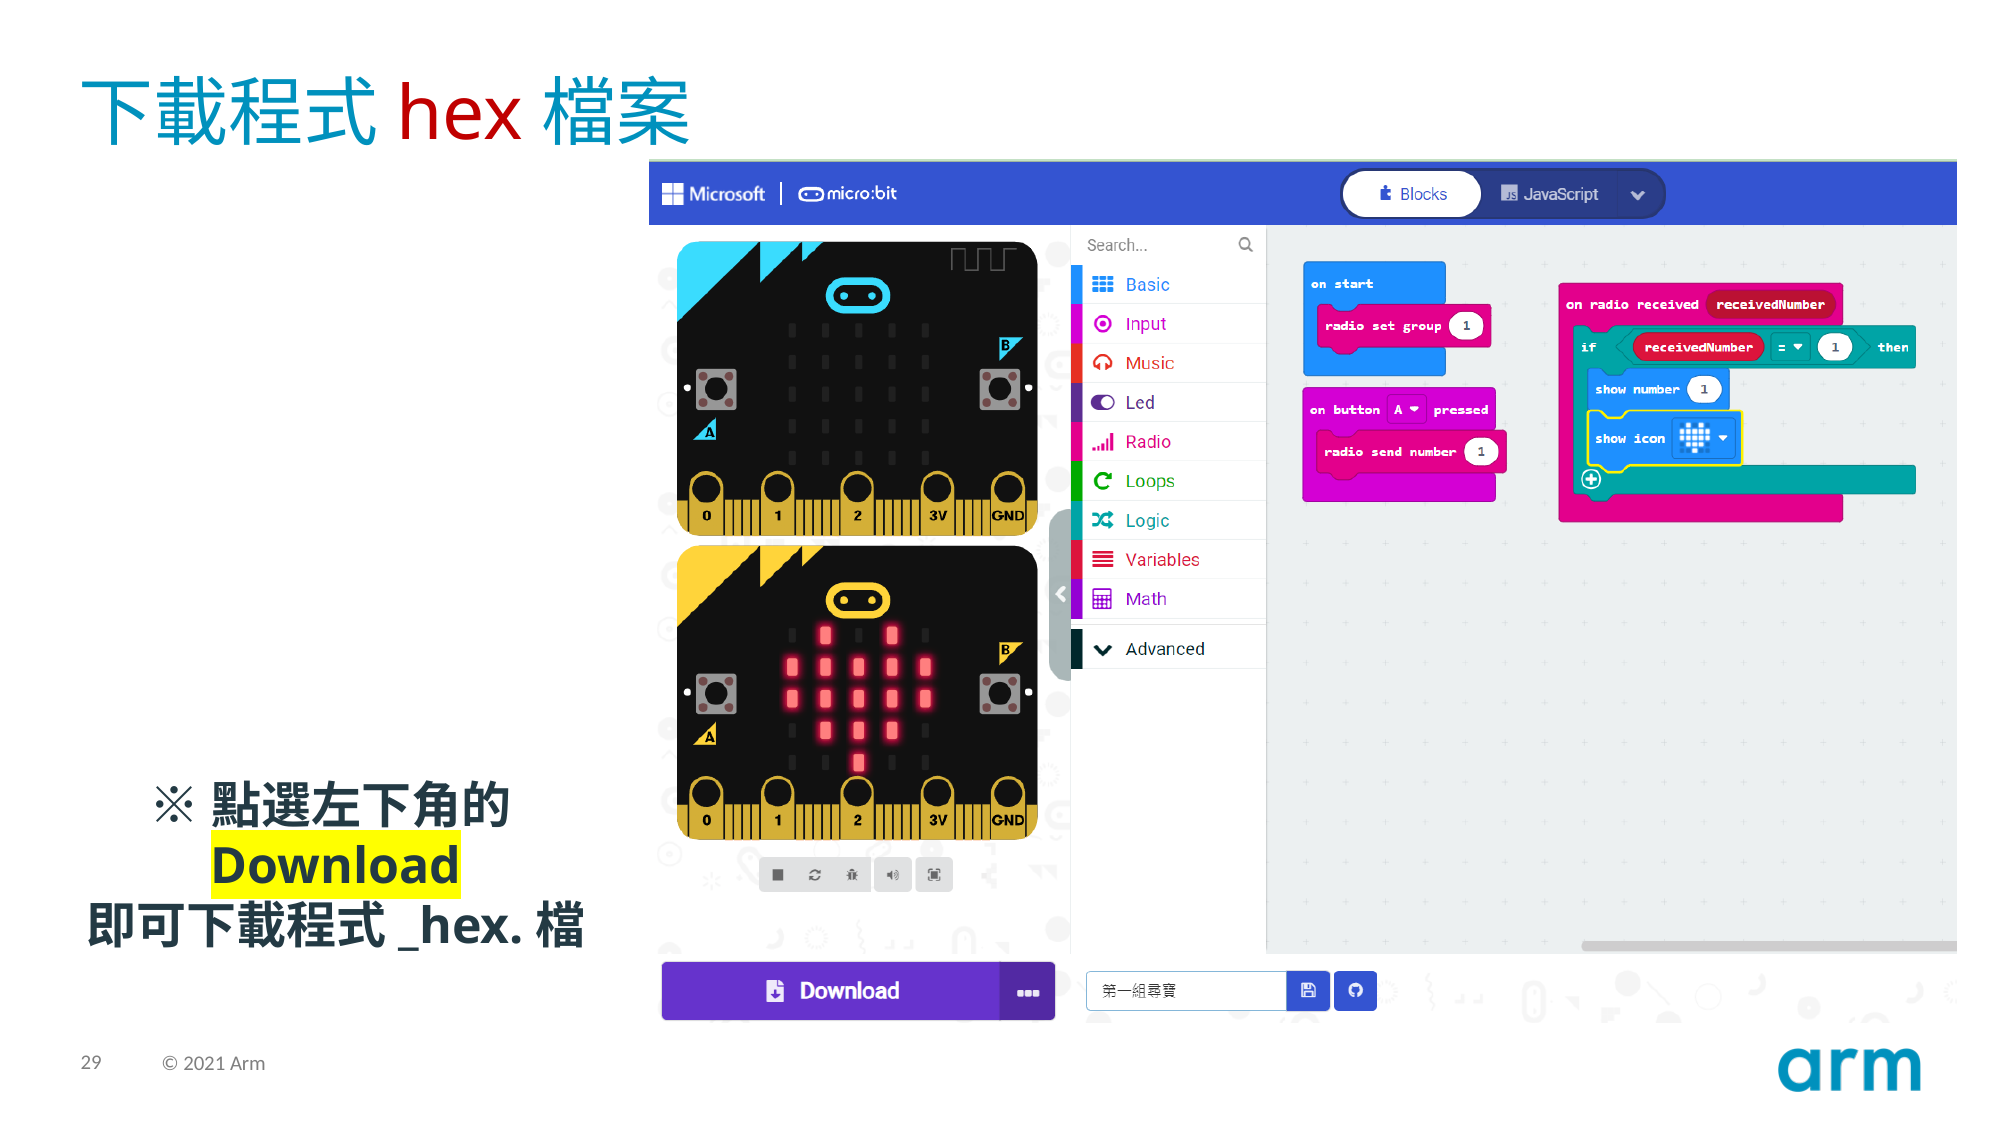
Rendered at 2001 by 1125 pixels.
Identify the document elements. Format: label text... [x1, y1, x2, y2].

picture [1777, 1047, 1922, 1093]
picture [649, 159, 1957, 1023]
title 下載程式hex檔案 [78, 78, 1922, 186]
text_box ※點選左下角的Download 即可下載程式_hex.檔 [22, 758, 644, 865]
